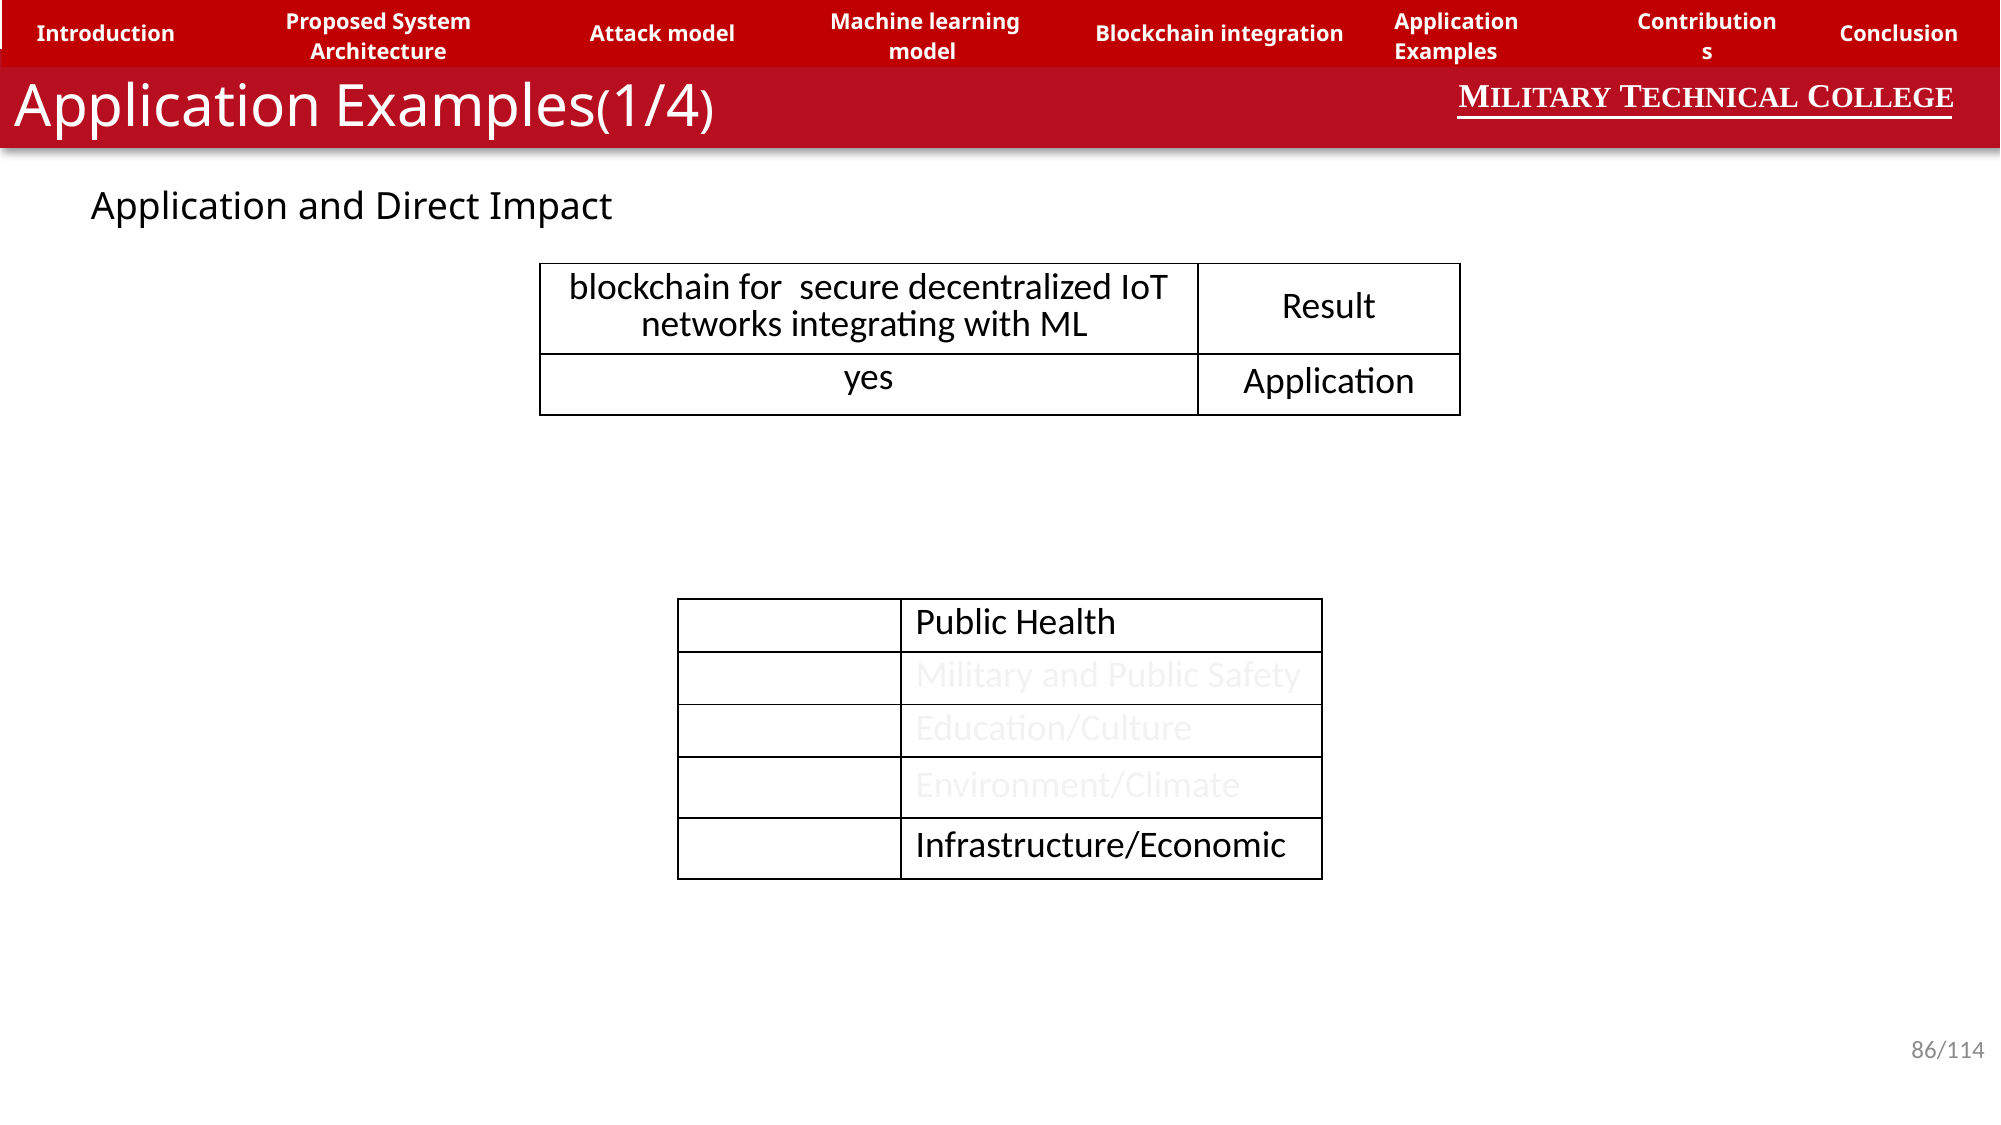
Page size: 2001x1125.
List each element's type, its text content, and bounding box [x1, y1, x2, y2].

table_header blockchain for secure decentralized IoT networks integrating with ML [541, 264, 1197, 353]
table_header Machine learning model [785, 0, 1066, 49]
table_header Result [1199, 264, 1459, 353]
table_cell Application [1199, 355, 1459, 414]
table_header Introduction [2, 0, 211, 49]
table_header Conclusion [1797, 0, 2000, 49]
table_header Proposed System Architecture [211, 0, 546, 49]
text_box [1335, 361, 1816, 460]
table_header Contributions [1618, 0, 1797, 49]
table_header Attack model [546, 0, 785, 49]
table_header Application Examples [1379, 0, 1618, 49]
table_header Blockchain integration [1066, 0, 1379, 49]
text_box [0, 49, 2000, 148]
text_box Application and Direct Impact [76, 175, 1086, 235]
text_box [1443, 66, 2000, 123]
table_cell yes [541, 355, 1197, 414]
